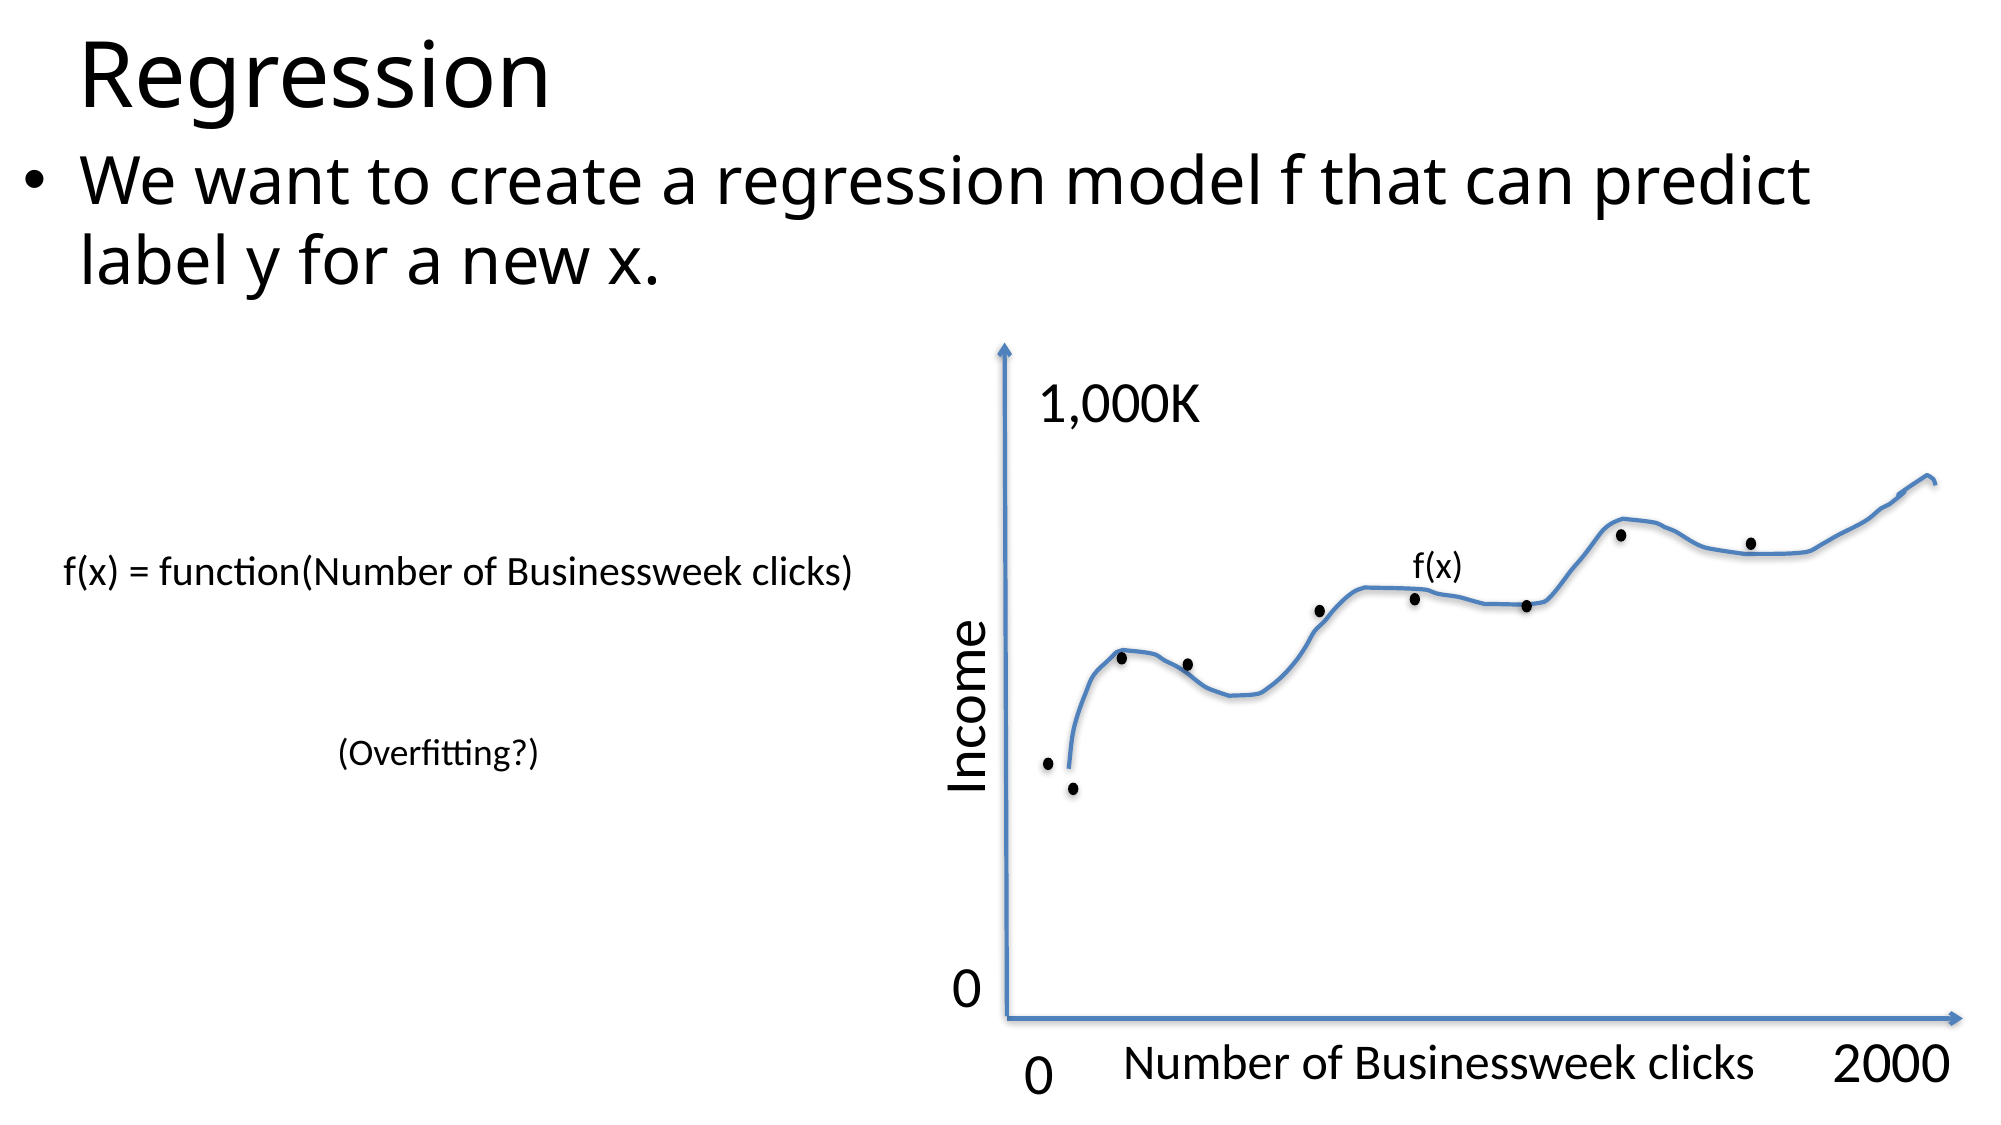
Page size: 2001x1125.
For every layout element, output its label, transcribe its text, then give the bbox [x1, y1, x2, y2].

text_box [1745, 536, 1757, 551]
text_box f(x) = function(Number of Businessweek clicks) [48, 486, 900, 602]
text_box [1181, 657, 1194, 672]
text_box 2000 [1818, 1016, 1966, 1101]
text_box [1115, 651, 1128, 666]
text_box 0 [1009, 1028, 1070, 1114]
text_box Number of Businessweek clicks [1108, 1027, 1953, 1097]
text_box [1533, 516, 1745, 617]
text_box [1042, 756, 1055, 771]
text_box 1,000K [1022, 356, 1216, 442]
text_box [1520, 599, 1533, 614]
text_box [1313, 604, 1326, 619]
text_box [1615, 528, 1628, 543]
text_box We want to create a regression model f that can predict label y for a new x. [8, 130, 1899, 999]
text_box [1004, 342, 1008, 1017]
text_box [1067, 781, 1080, 796]
text_box Income [920, 604, 999, 823]
text_box (Overfitting?) [322, 720, 555, 781]
text_box f(x) [1398, 533, 1479, 593]
text_box [1066, 585, 1524, 769]
text_box [1758, 473, 1938, 556]
title Regression [62, 29, 1953, 205]
text_box [1408, 592, 1421, 607]
text_box 0 [937, 941, 997, 1027]
